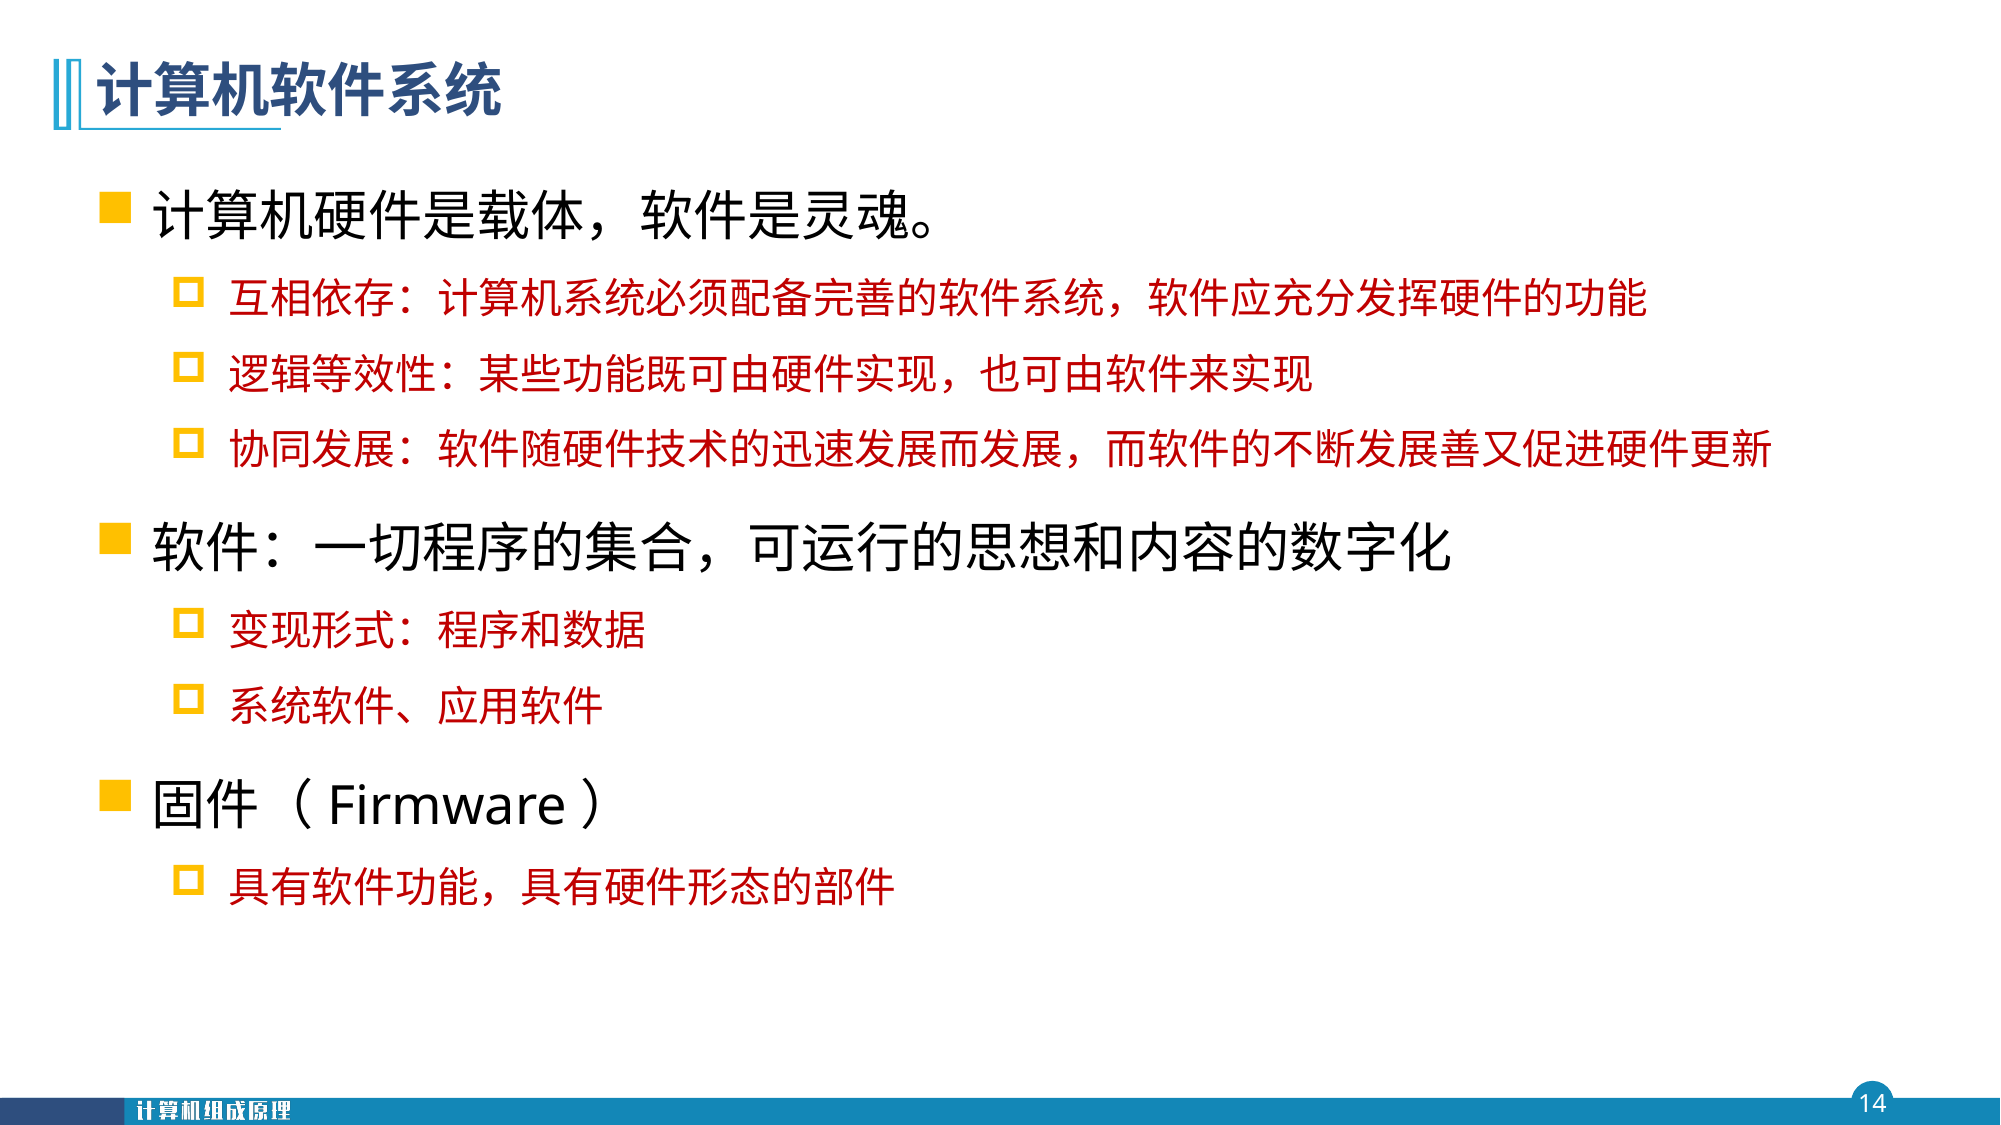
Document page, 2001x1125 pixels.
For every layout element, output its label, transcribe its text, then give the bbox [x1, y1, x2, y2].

list 计算机硬件是载体，软件是灵魂。 互相依存：计算机系统必须配备完善的软件系统，软件应充分发挥硬件的功能 逻辑等效性：某些功能既可由硬件实现，也可由软件来实现 协同发展：软件随硬件技术的迅速发展而发展，而软件的不断发展善又促进硬件更新 软件：一切程序的集合，可运行的思想和内容的数字化 变现形式：程序和数据 系统软件、应用软件 固件（Firmware） 具有软件功能，具有硬件形态的部件 [80, 154, 1805, 1080]
title 计算机软件系统 [80, 42, 1805, 144]
